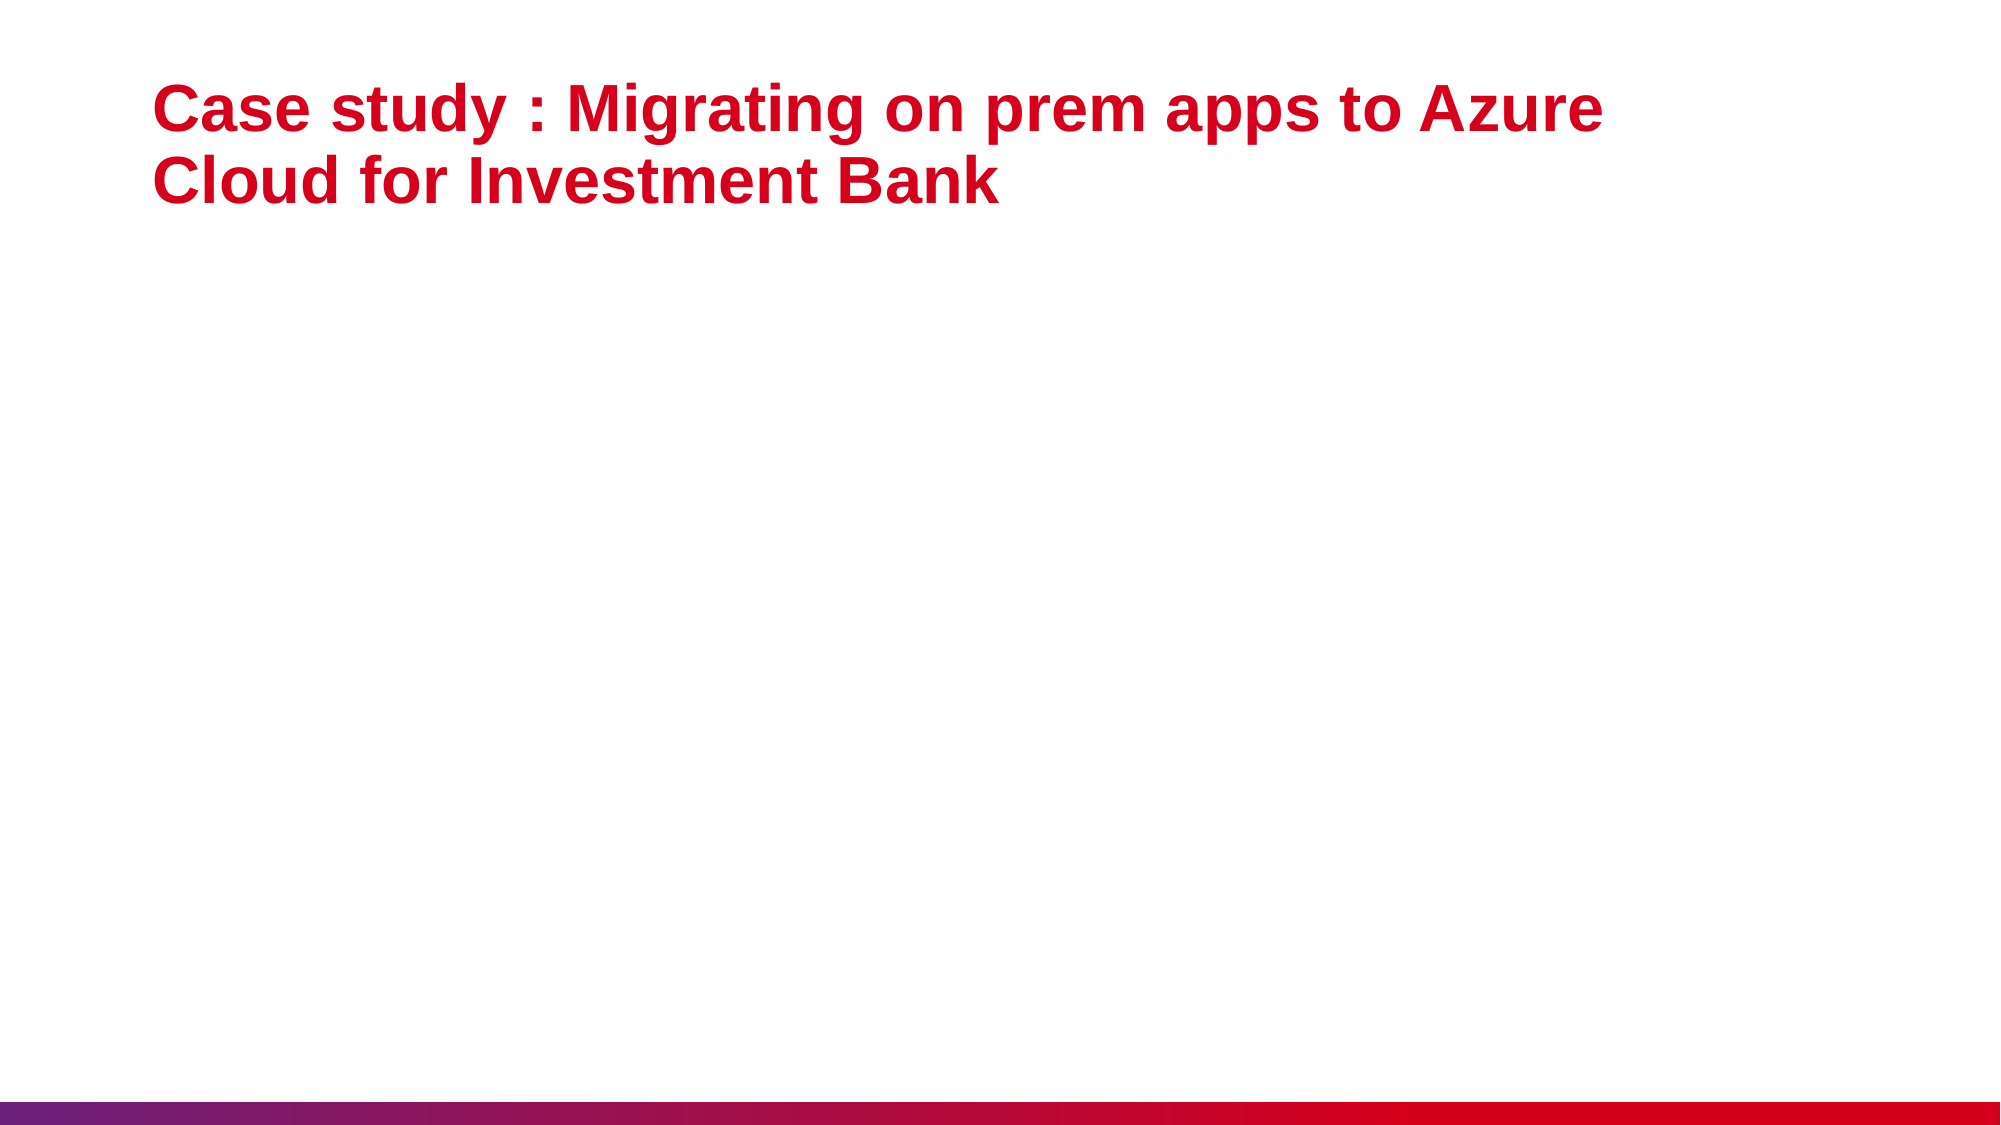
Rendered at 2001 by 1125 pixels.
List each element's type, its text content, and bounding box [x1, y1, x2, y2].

title Case study : Migrating on prem apps to Azure Cloud for Investment Bank [137, 66, 1826, 155]
